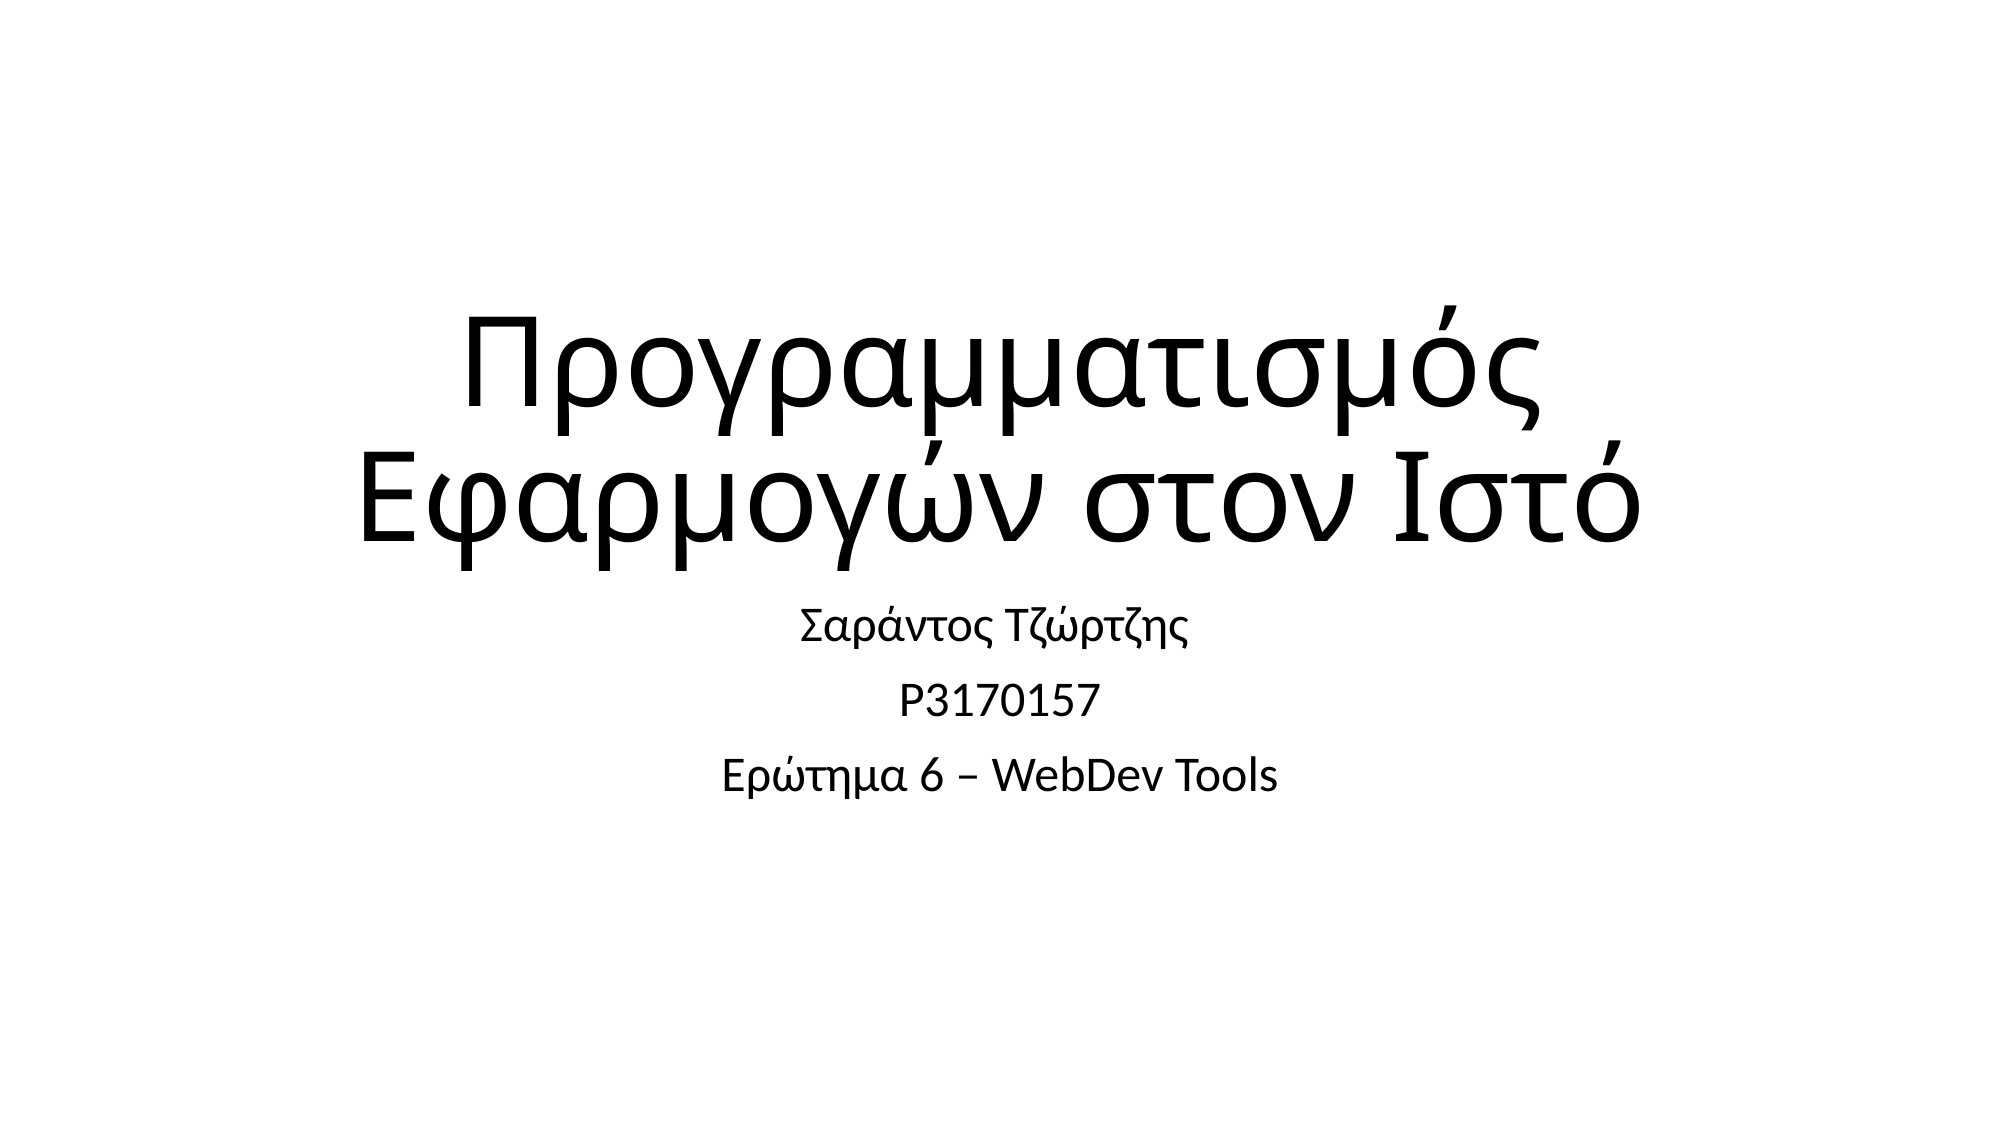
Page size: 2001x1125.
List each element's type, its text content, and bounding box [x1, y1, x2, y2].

subtitle Σαράντος Τζώρτζης P3170157 Ερώτημα 6 – WebDev Tools [249, 590, 1750, 863]
title Προγραμματισμός Εφαρμογών στον Ιστό [249, 184, 1750, 576]
